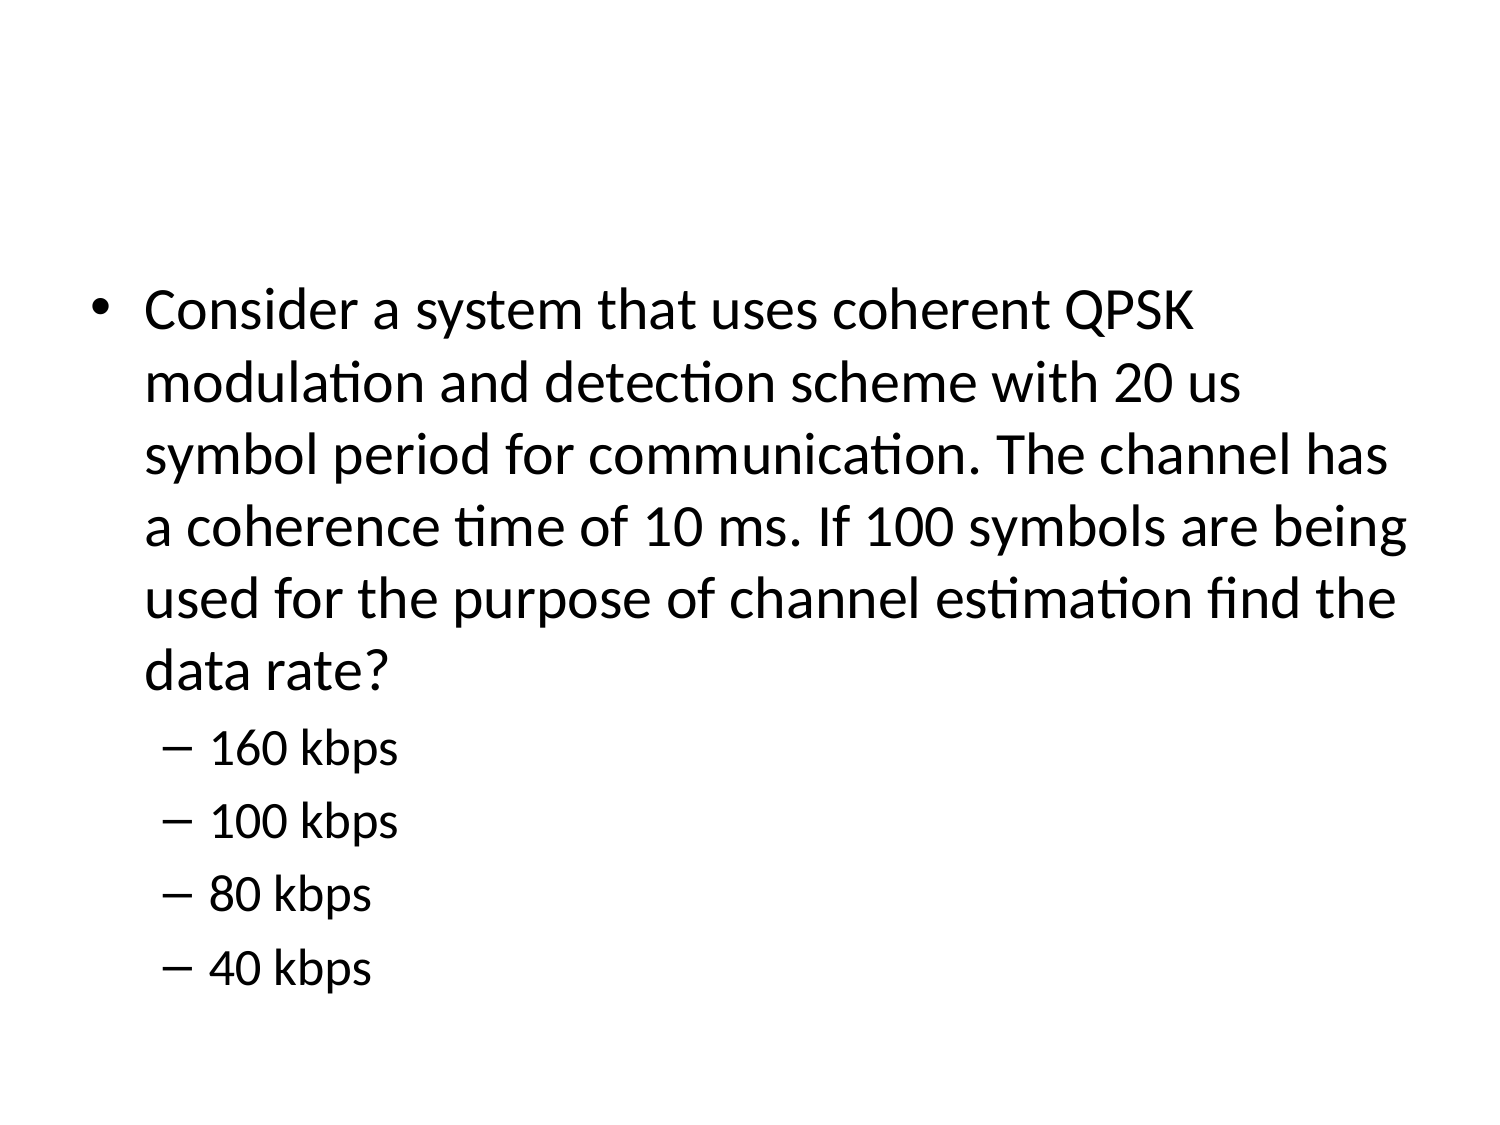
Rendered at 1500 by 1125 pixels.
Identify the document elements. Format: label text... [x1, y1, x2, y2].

list Consider a system that uses coherent QPSK modulation and detection scheme with 20 us symbol period for communication. The channel has a coherence time of 10 ms. If 100 symbols are being used for the purpose of channel estimation find the data rate? 160 kbps 100 kbps 80 kbps 40 kbps [75, 262, 1425, 1005]
